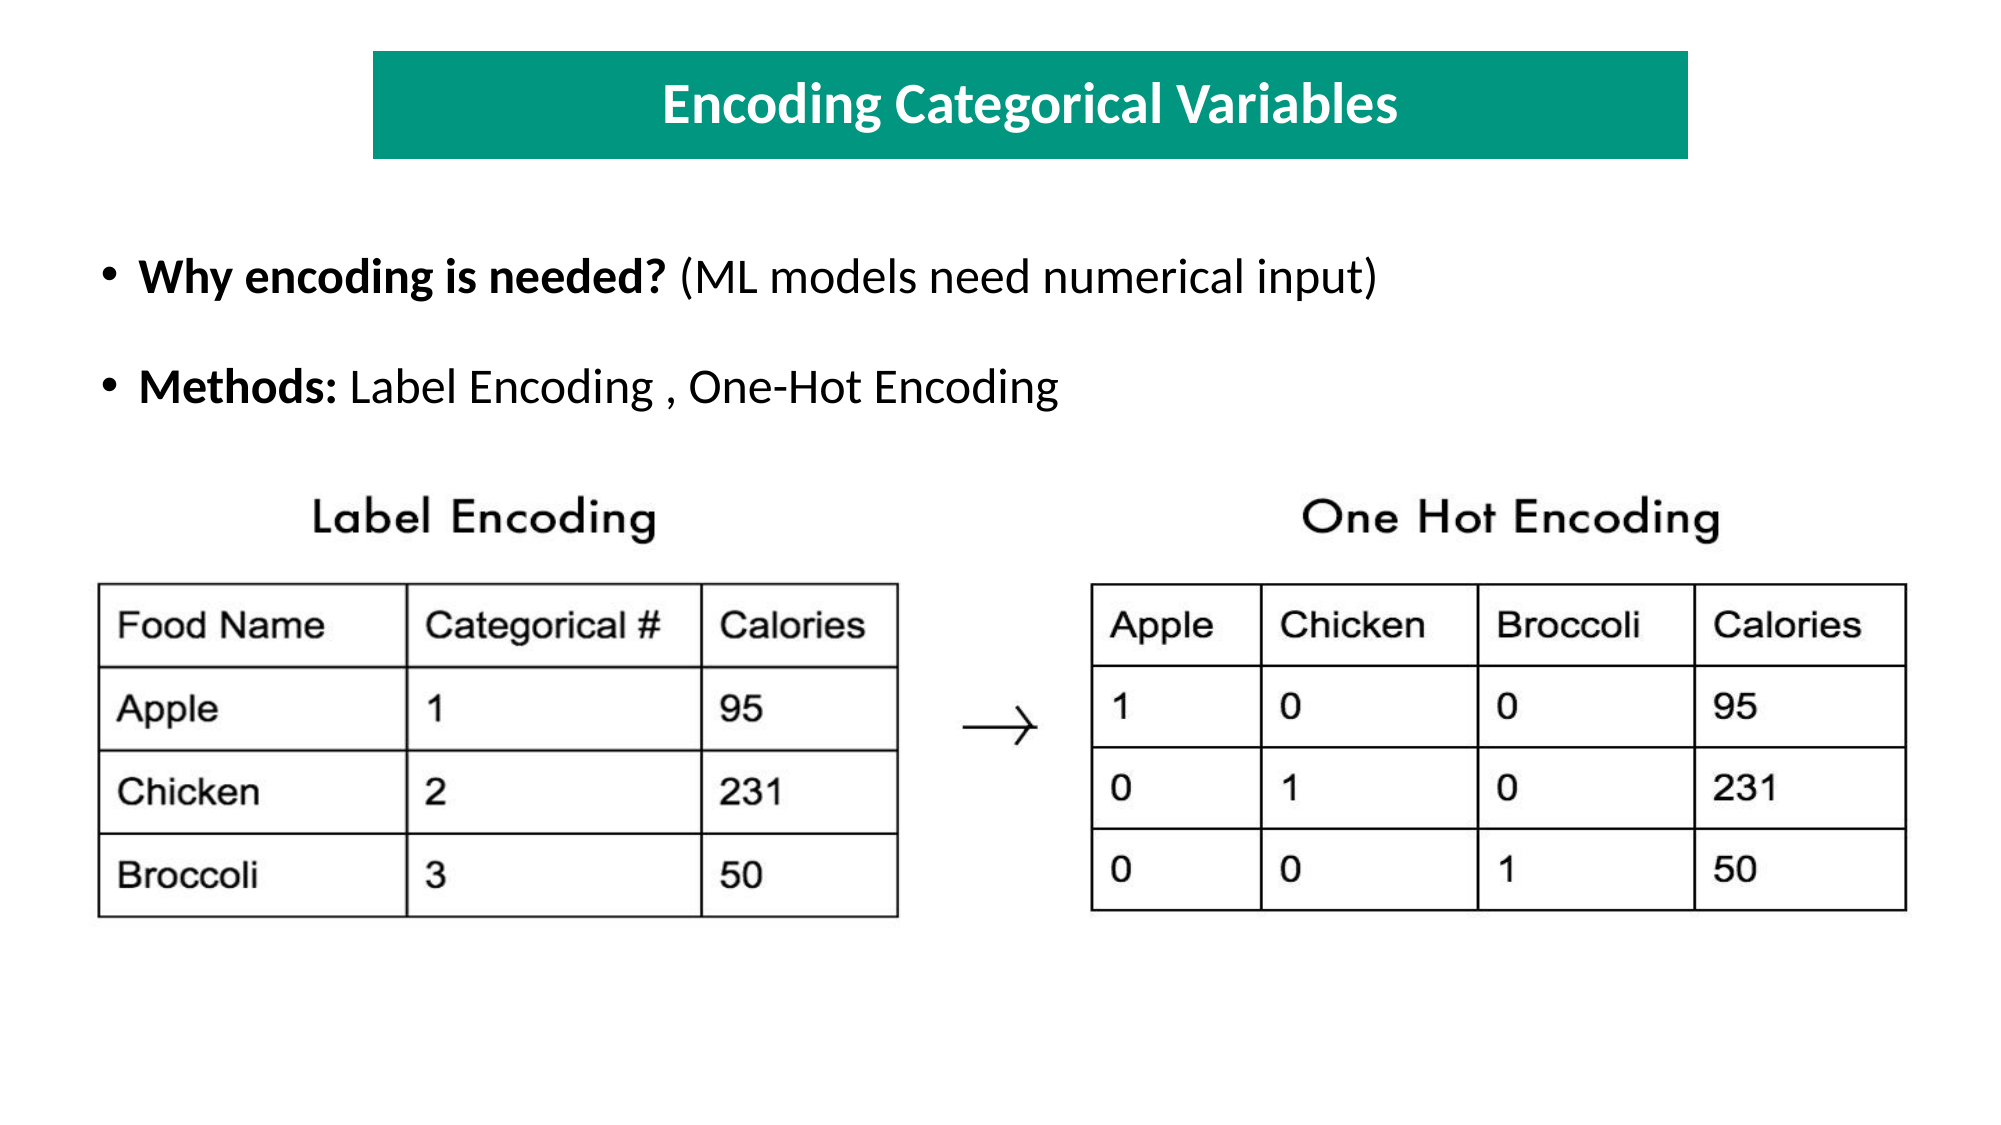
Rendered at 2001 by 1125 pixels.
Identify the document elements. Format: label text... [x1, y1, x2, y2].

list Why encoding is needed? (ML models need numerical input) Methods: Label Encoding , One-Hot Encoding [85, 205, 1846, 419]
picture [56, 484, 1956, 945]
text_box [372, 50, 1689, 160]
